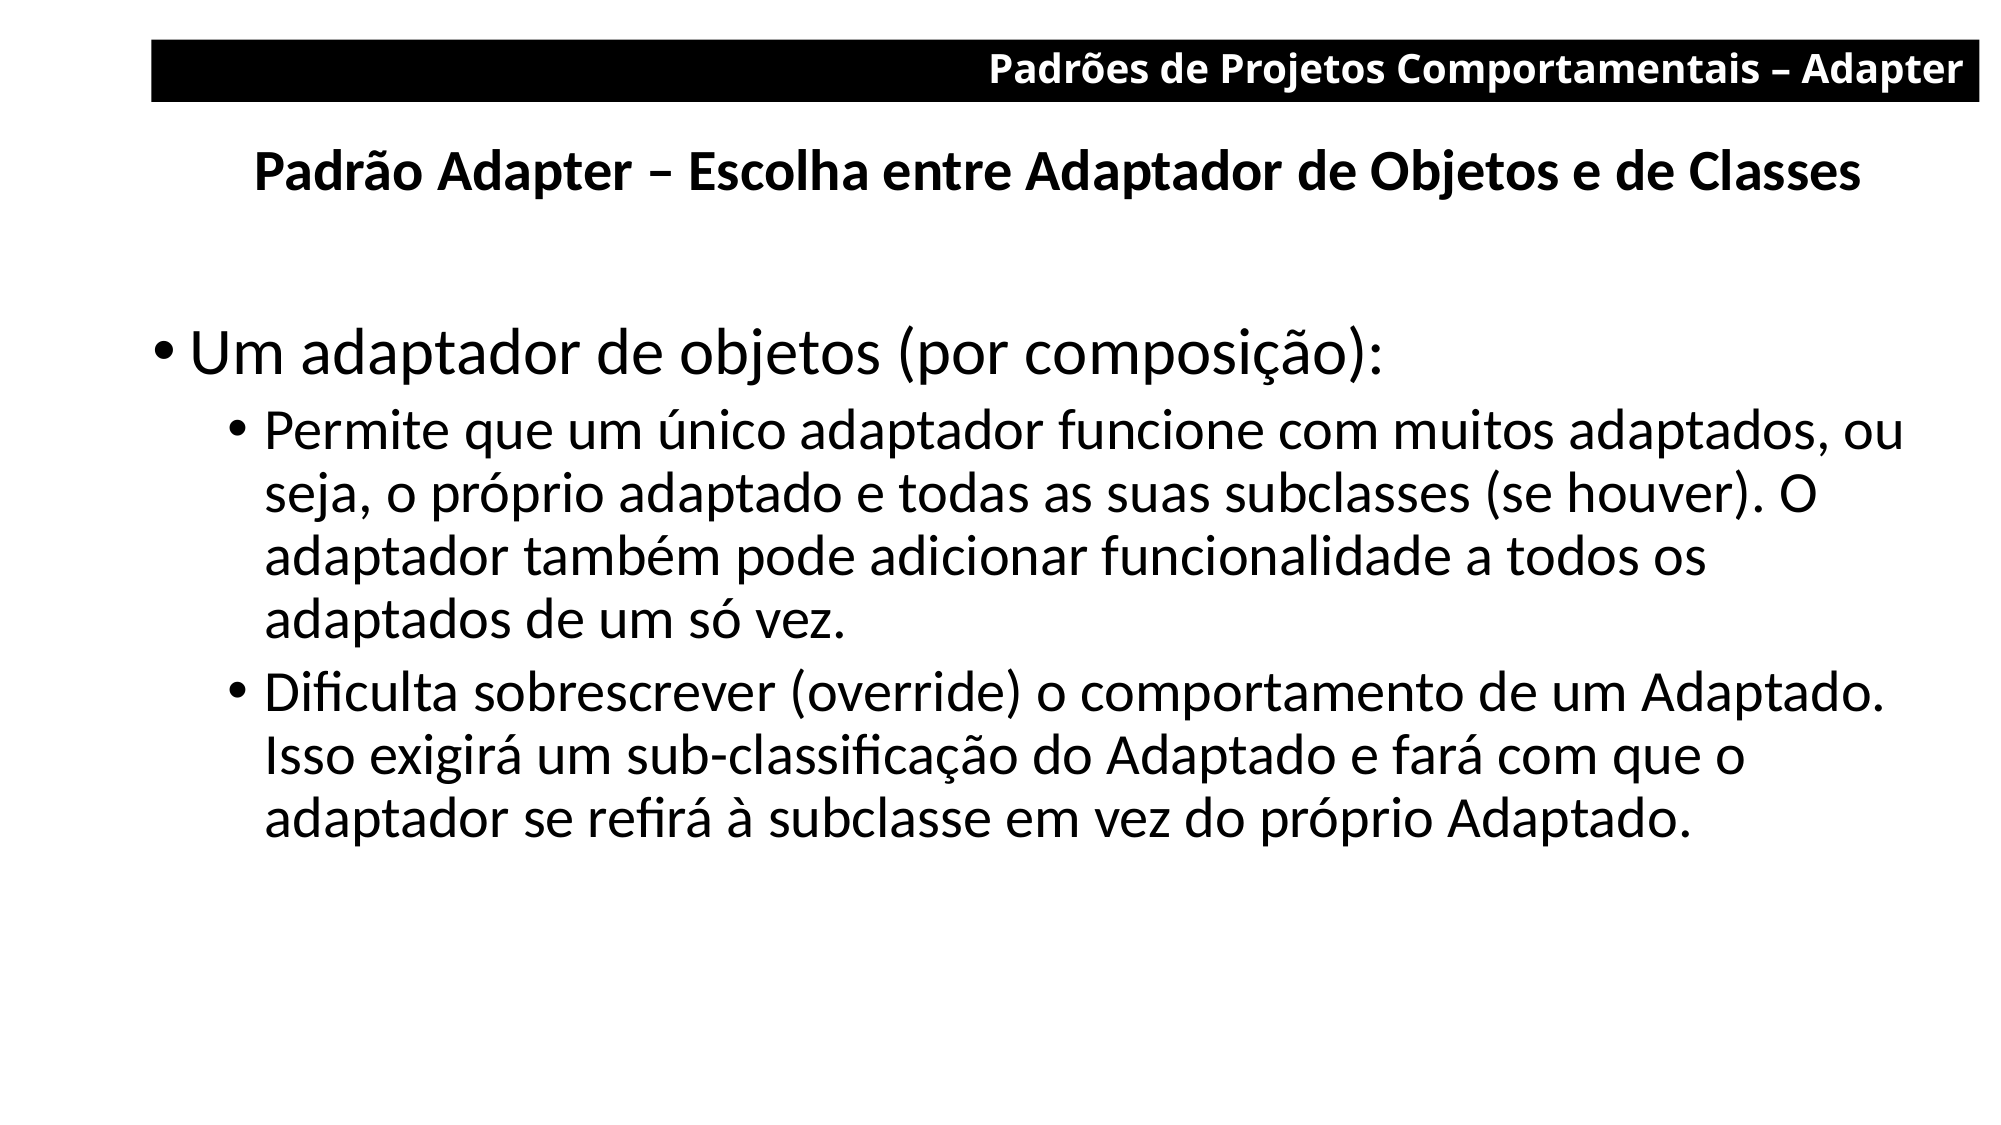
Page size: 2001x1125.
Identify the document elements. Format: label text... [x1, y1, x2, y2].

text_box Padrões de Projetos Comportamentais – Adapter [151, 39, 1980, 102]
list Padrão Adapter – Escolha entre Adaptador de Objetos e de Classes Um adaptador de objetos (por composição): Permite que um único adaptador funcione com muitos adaptados, ou seja, o próprio adaptado e todas as suas subclasses (se houver). O adaptador também pode adicionar funcionalidade a todos os adaptados de um só vez. Dificulta sobrescrever (override) o comportamento de um Adaptado. Isso exigirá um sub-classificação do Adaptado e fará com que o adaptador se refirá à subclasse em vez do próprio Adaptado. [137, 132, 1980, 1014]
